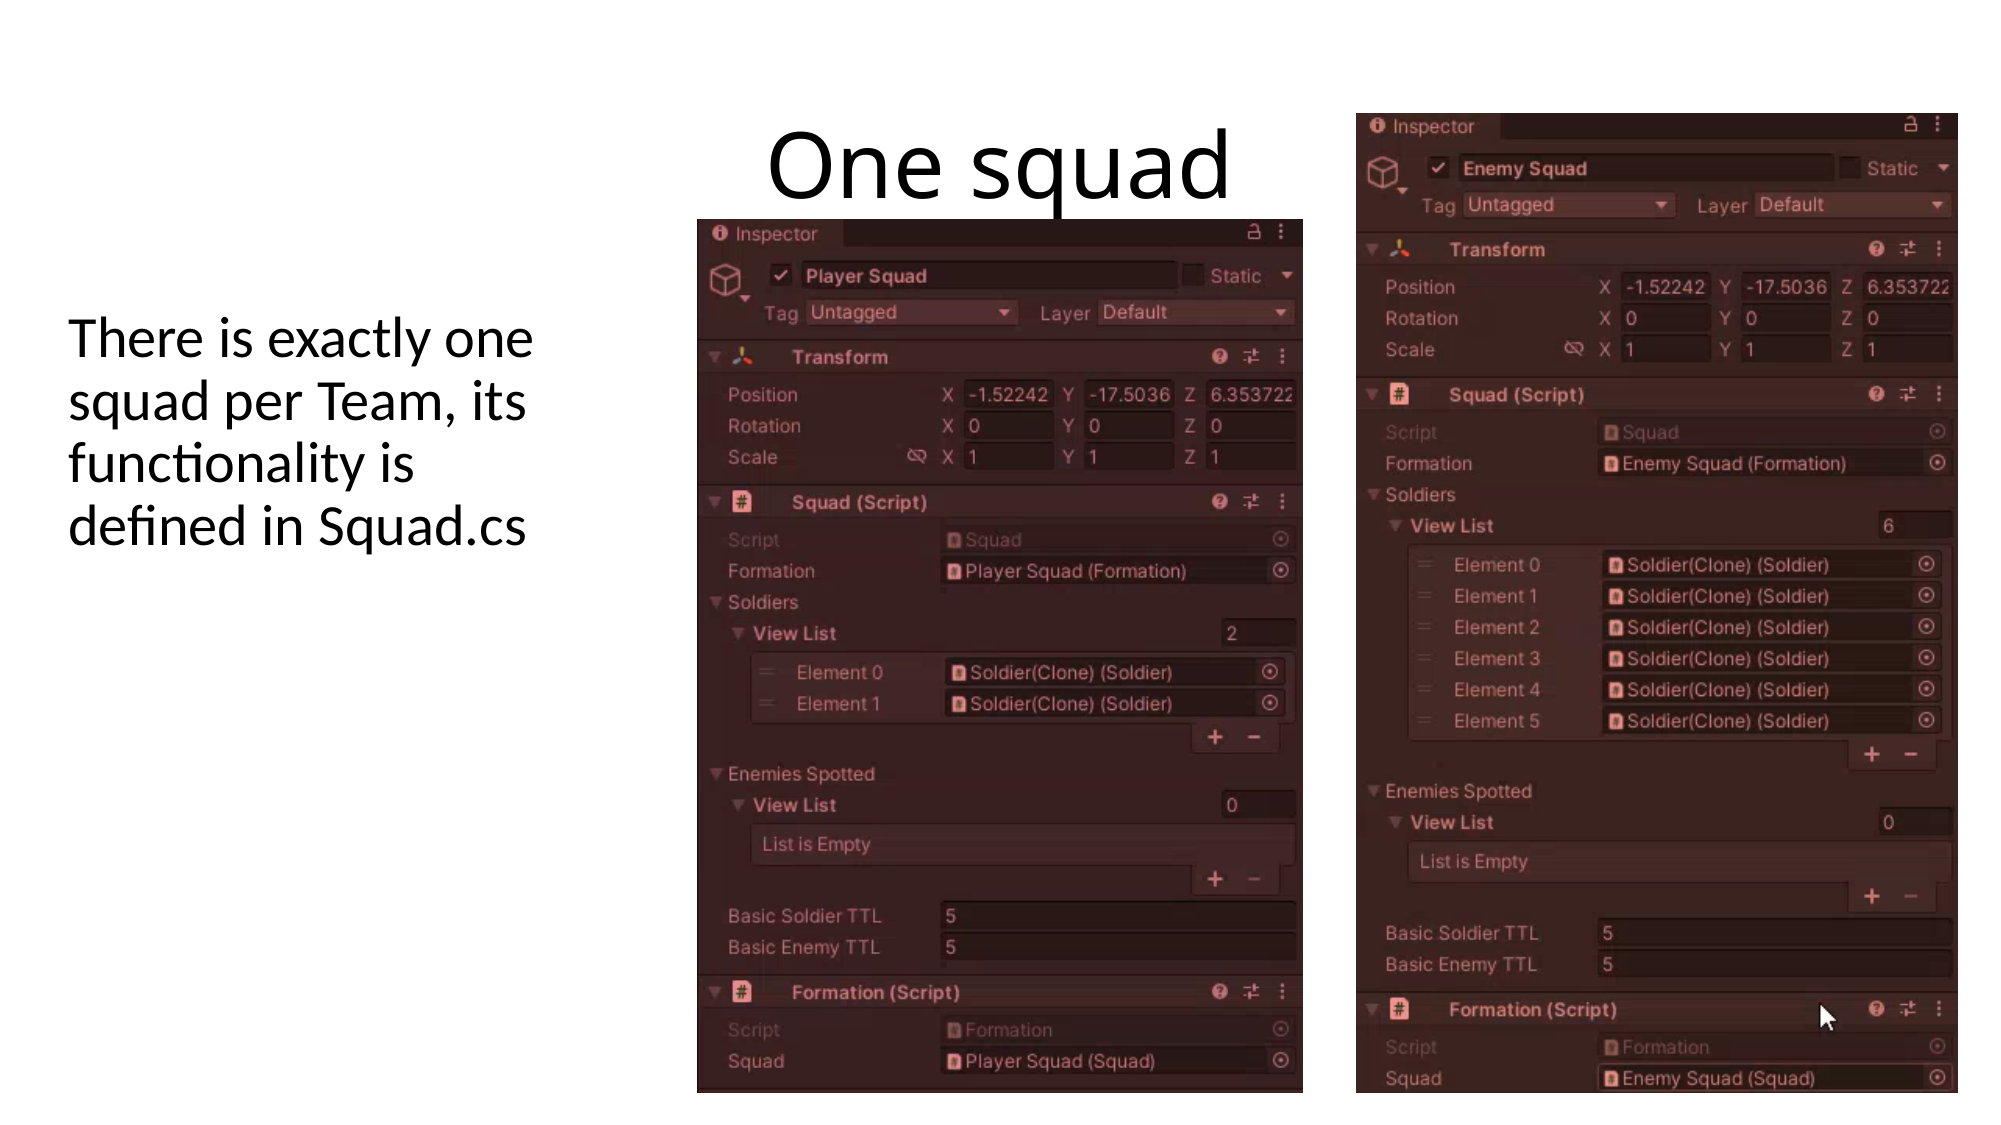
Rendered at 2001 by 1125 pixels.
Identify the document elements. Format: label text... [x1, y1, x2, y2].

title One squad [137, 59, 1863, 278]
list There is exactly one squad per Team, its functionality is defined in Squad.cs [53, 299, 597, 1014]
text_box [1355, 112, 1959, 1094]
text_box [696, 218, 1304, 1094]
